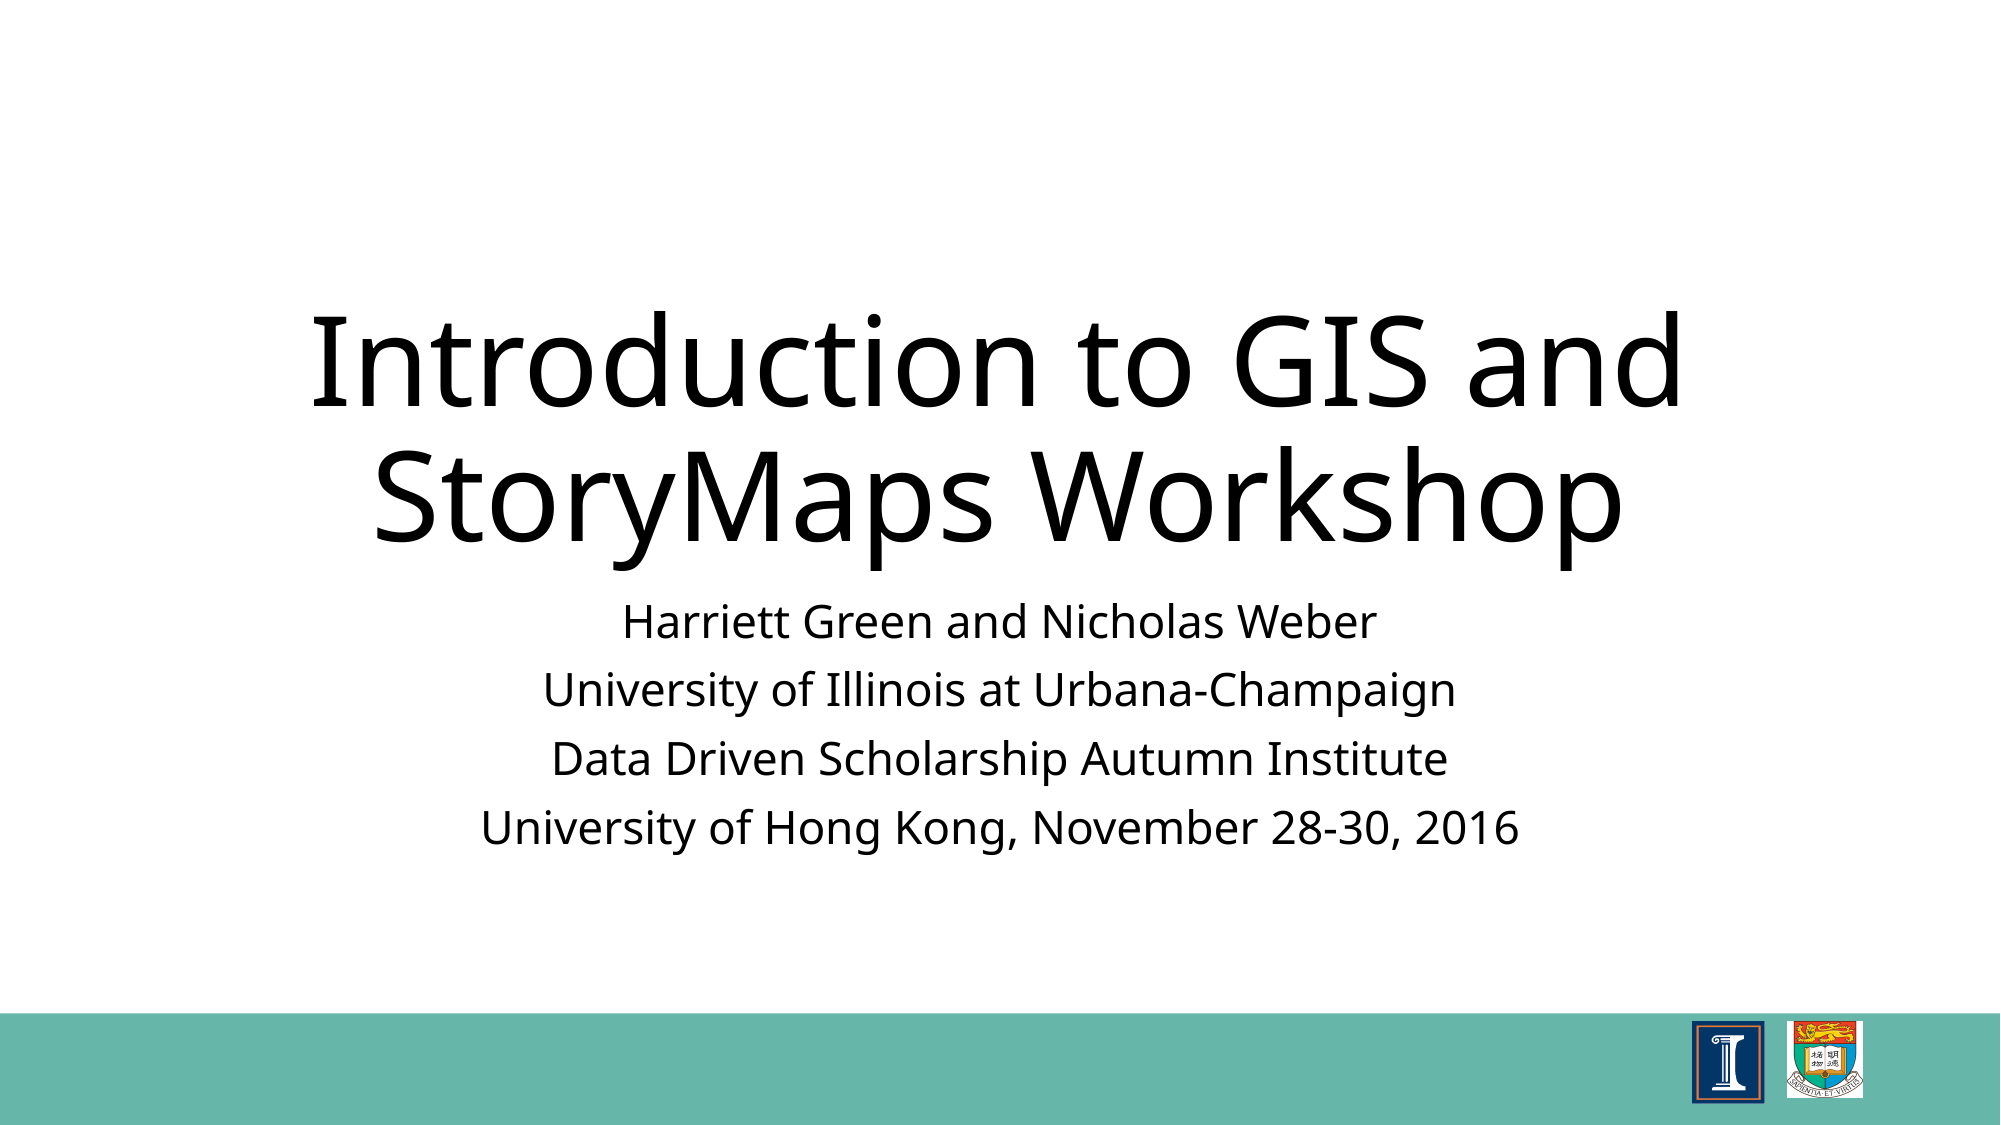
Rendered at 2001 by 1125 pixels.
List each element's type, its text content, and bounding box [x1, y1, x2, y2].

picture [1787, 1021, 1863, 1098]
subtitle Harriett Green and Nicholas Weber University of Illinois at Urbana-Champaign Data Driven Scholarship Autumn Institute University of Hong Kong, November 28-30, 2016 [249, 590, 1750, 863]
title Introduction to GIS and StoryMaps Workshop [249, 184, 1750, 576]
picture [1692, 1021, 1765, 1104]
